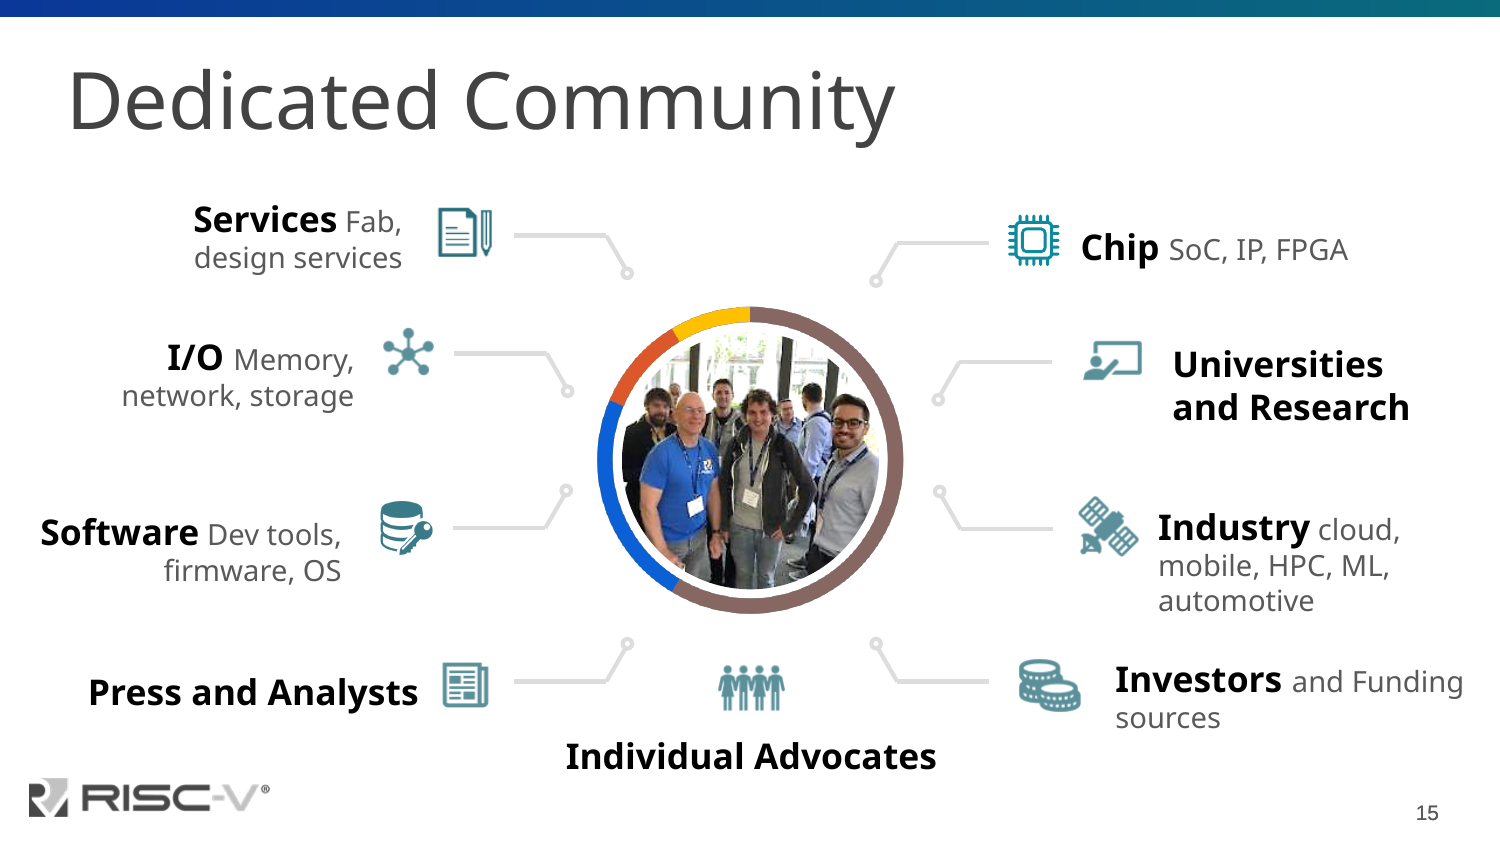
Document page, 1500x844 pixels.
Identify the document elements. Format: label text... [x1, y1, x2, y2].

text_box Industry cloud, mobile, HPC, ML, automotive [1158, 504, 1454, 555]
text_box Software Dev tools, firmware, OS [16, 510, 342, 555]
text_box Chip SoC, IP, FPGA [1080, 225, 1375, 259]
text_box [1083, 554, 1413, 667]
text_box [1020, 227, 1047, 254]
text_box Services Fab, design services [115, 196, 403, 270]
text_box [871, 638, 990, 682]
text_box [871, 243, 990, 287]
picture [376, 319, 441, 384]
picture [713, 649, 791, 727]
picture [1013, 650, 1084, 721]
picture [380, 501, 433, 556]
slide_number 15 [1100, 792, 1450, 830]
text_box Universities and Research [1172, 342, 1454, 405]
picture [433, 653, 498, 718]
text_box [933, 361, 1052, 405]
picture [1071, 493, 1142, 564]
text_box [934, 486, 1054, 530]
text_box Investors and Funding sources [1115, 657, 1472, 711]
text_box [1008, 214, 1060, 267]
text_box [513, 235, 633, 279]
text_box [452, 485, 572, 529]
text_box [454, 353, 573, 397]
text_box I/O Memory, network, storage [61, 335, 355, 367]
title Dedicated Community [51, 35, 1449, 159]
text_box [513, 638, 633, 682]
picture [29, 778, 270, 817]
picture [427, 196, 507, 270]
picture [1080, 328, 1145, 393]
text_box Individual Advocates [522, 733, 981, 791]
picture [579, 291, 921, 629]
text_box Press and Analysts [55, 669, 419, 711]
